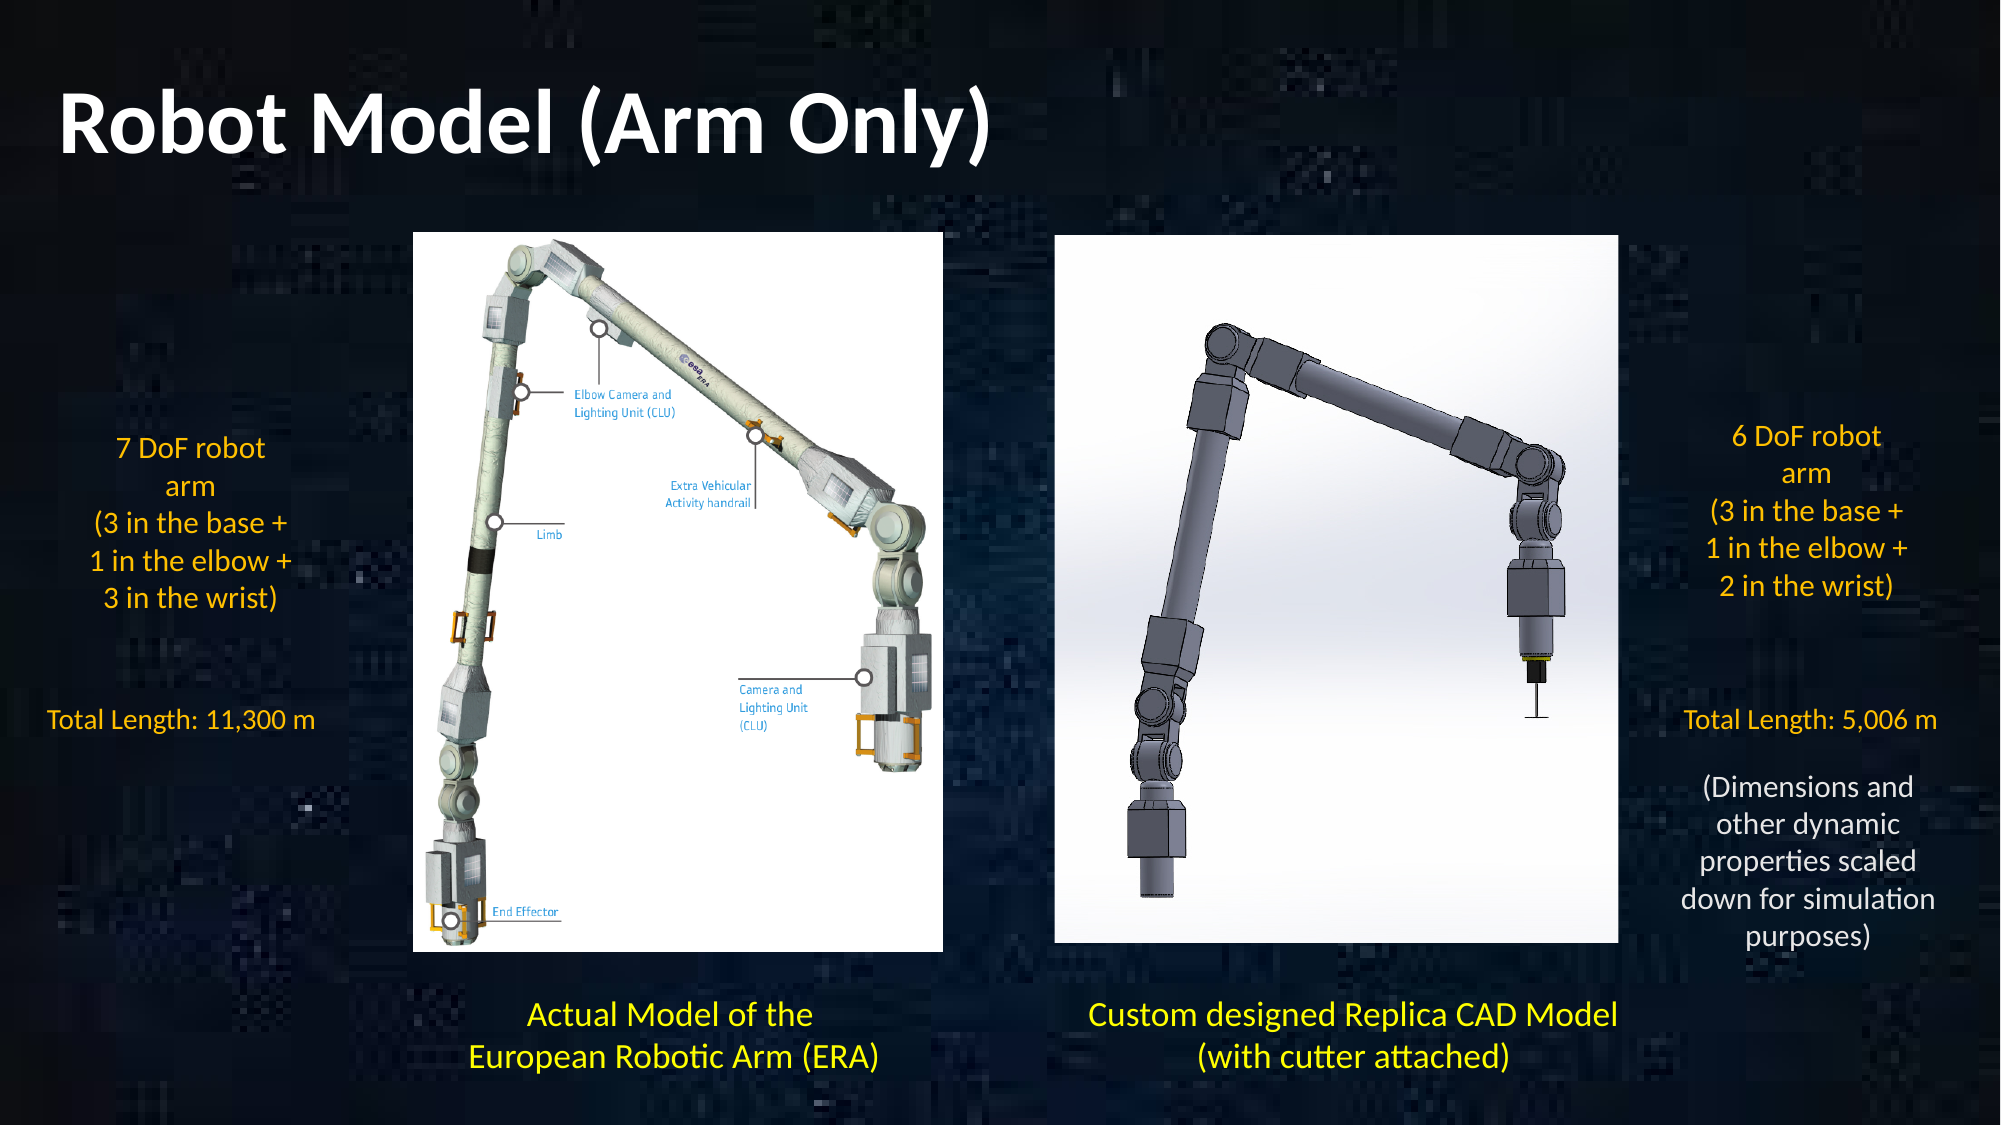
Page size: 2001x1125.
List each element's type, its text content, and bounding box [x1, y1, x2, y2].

text_box Total Length: 5,006 m [1668, 685, 1975, 751]
text_box 6 DoF robot arm (3 in the base + 1 in the elbow + 2 in the wrist) [1689, 400, 1924, 618]
text_box Custom designed Replica CAD Model (with cutter attached) [1067, 975, 1641, 1091]
text_box Total Length: 11,300 m [31, 685, 380, 751]
text_box Actual Model of the European Robotic Arm (ERA) [295, 975, 1054, 1091]
picture [0, 0, 2001, 1125]
text_box [73, 681, 327, 685]
title Robot Model (Arm Only) [43, 15, 1769, 233]
text_box (Dimensions and other dynamic properties scaled down for simulation purposes) [1655, 750, 1962, 968]
text_box 7 DoF robot arm (3 in the base + 1 in the elbow + 3 in the wrist) [73, 412, 308, 630]
